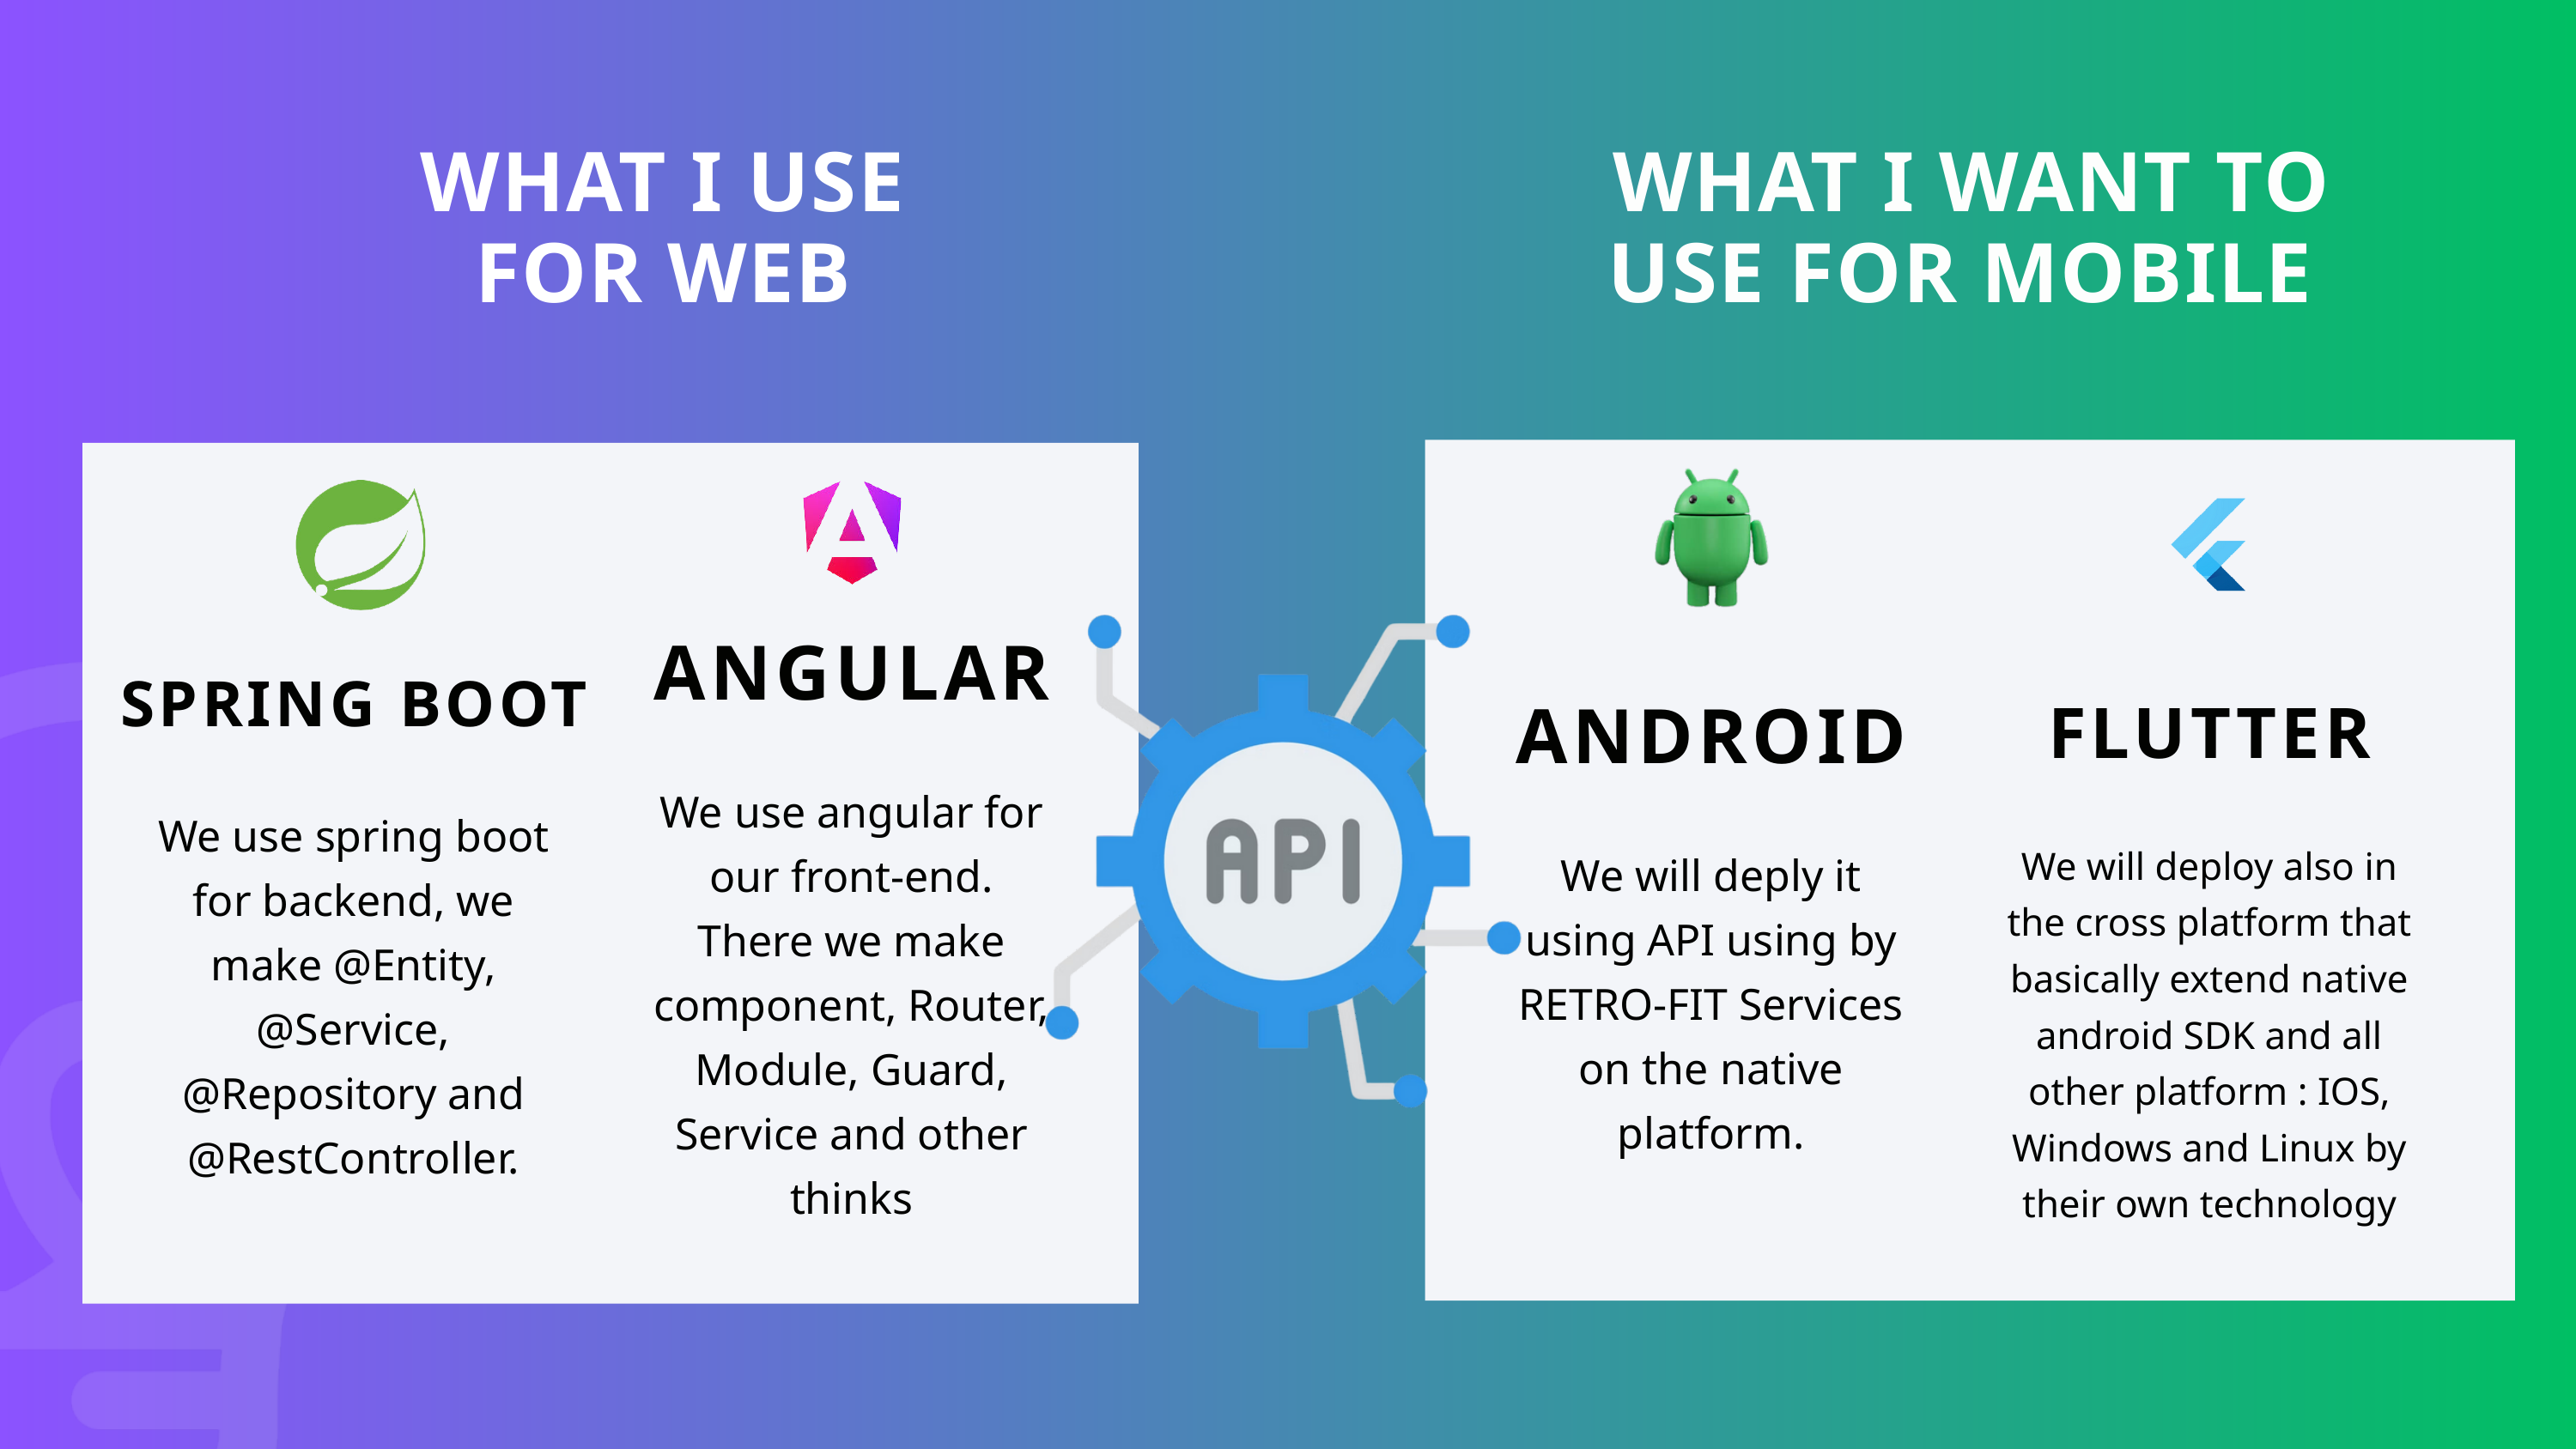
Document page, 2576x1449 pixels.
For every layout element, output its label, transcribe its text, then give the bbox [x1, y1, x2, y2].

text_box [0, 662, 426, 1449]
text_box [295, 480, 426, 610]
text_box [735, 553, 1791, 1170]
text_box WHAT I USE FOR WEB [397, 137, 930, 319]
text_box [1425, 440, 2515, 1301]
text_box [614, 623, 1091, 1150]
text_box WHAT I WANT TO USE FOR MOBILE [1562, 137, 2382, 319]
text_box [116, 662, 592, 1111]
text_box [1653, 464, 1771, 553]
text_box [774, 454, 930, 553]
text_box [82, 442, 1139, 1304]
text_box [1473, 687, 1949, 1087]
text_box [2138, 474, 2279, 615]
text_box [1971, 687, 2448, 1222]
